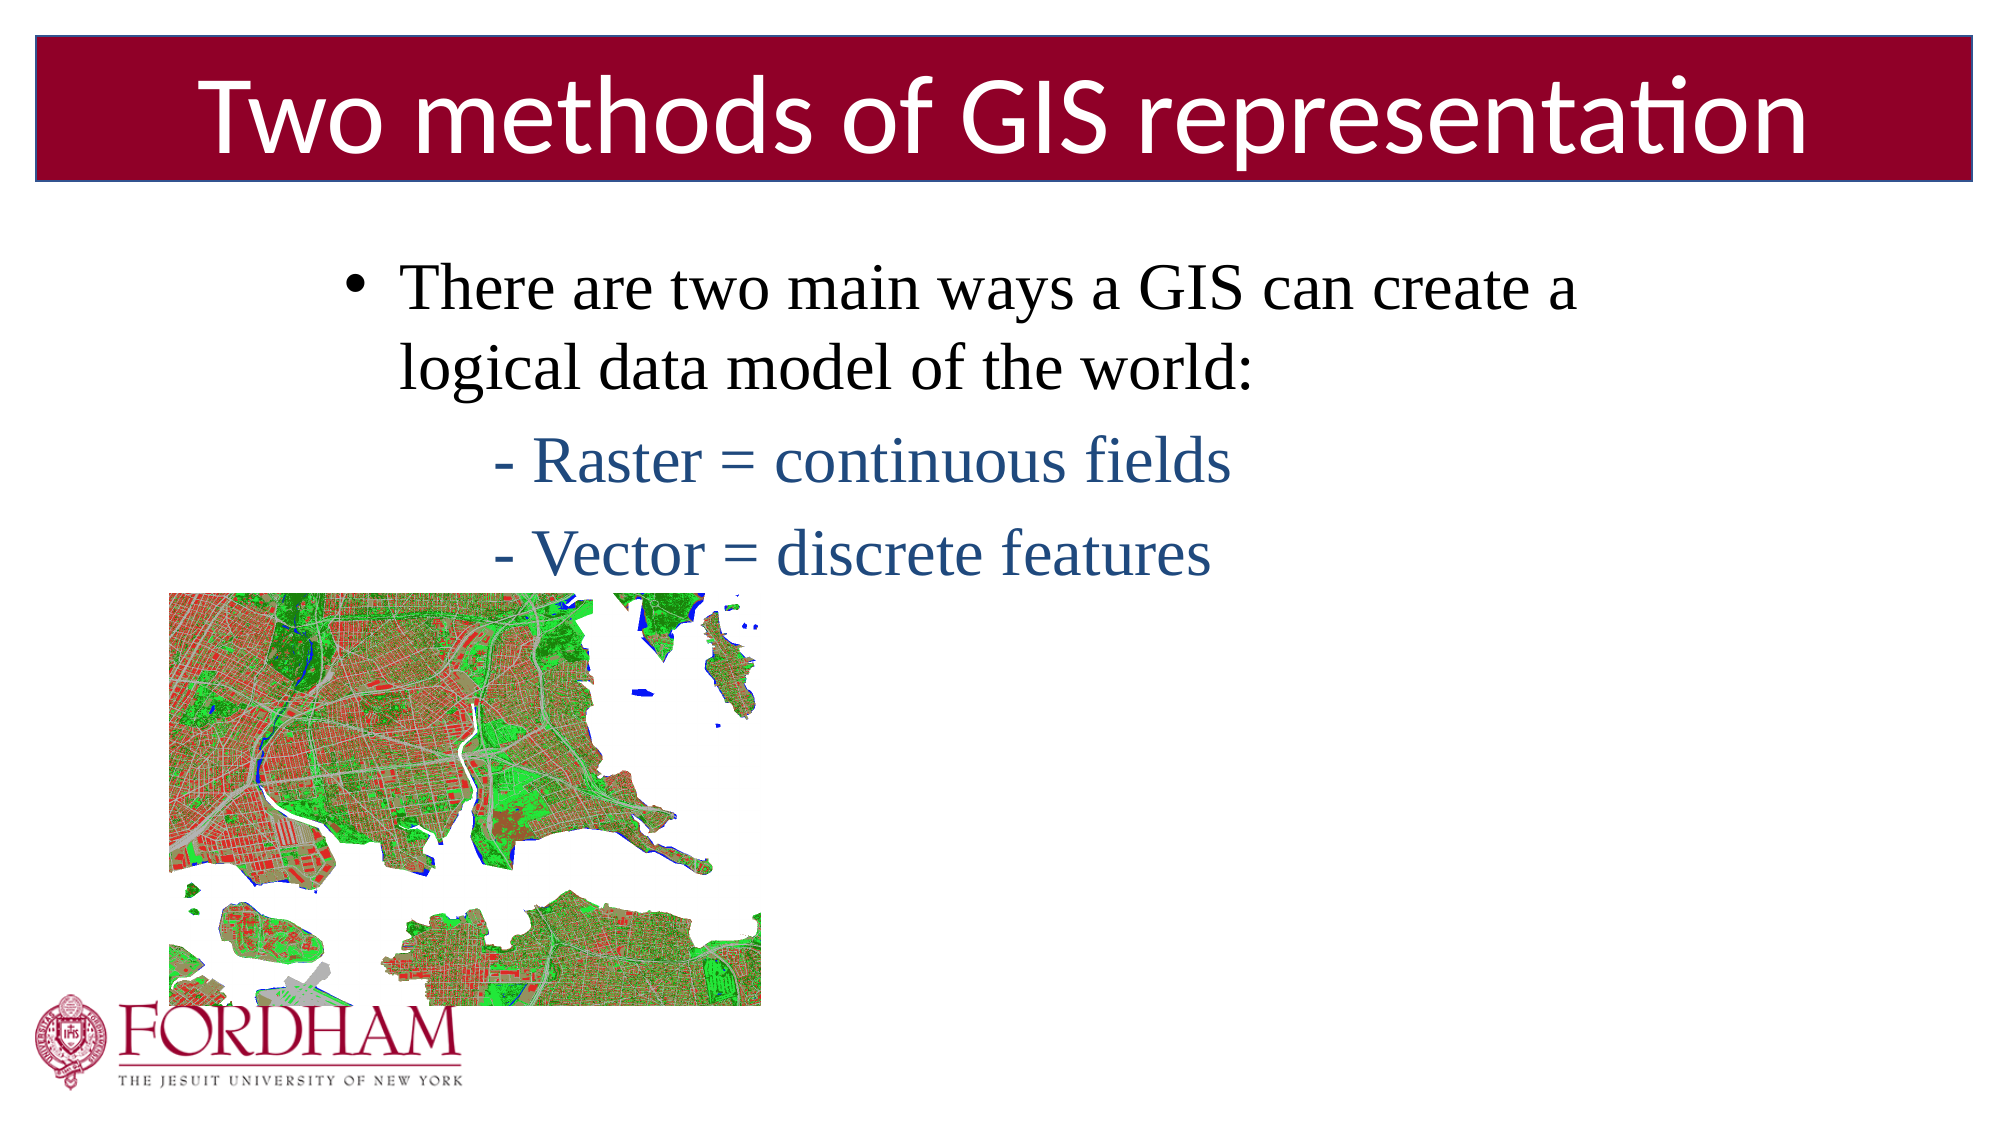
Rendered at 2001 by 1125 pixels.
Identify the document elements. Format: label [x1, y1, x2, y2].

picture [169, 593, 761, 1006]
text_box [35, 36, 1972, 1092]
